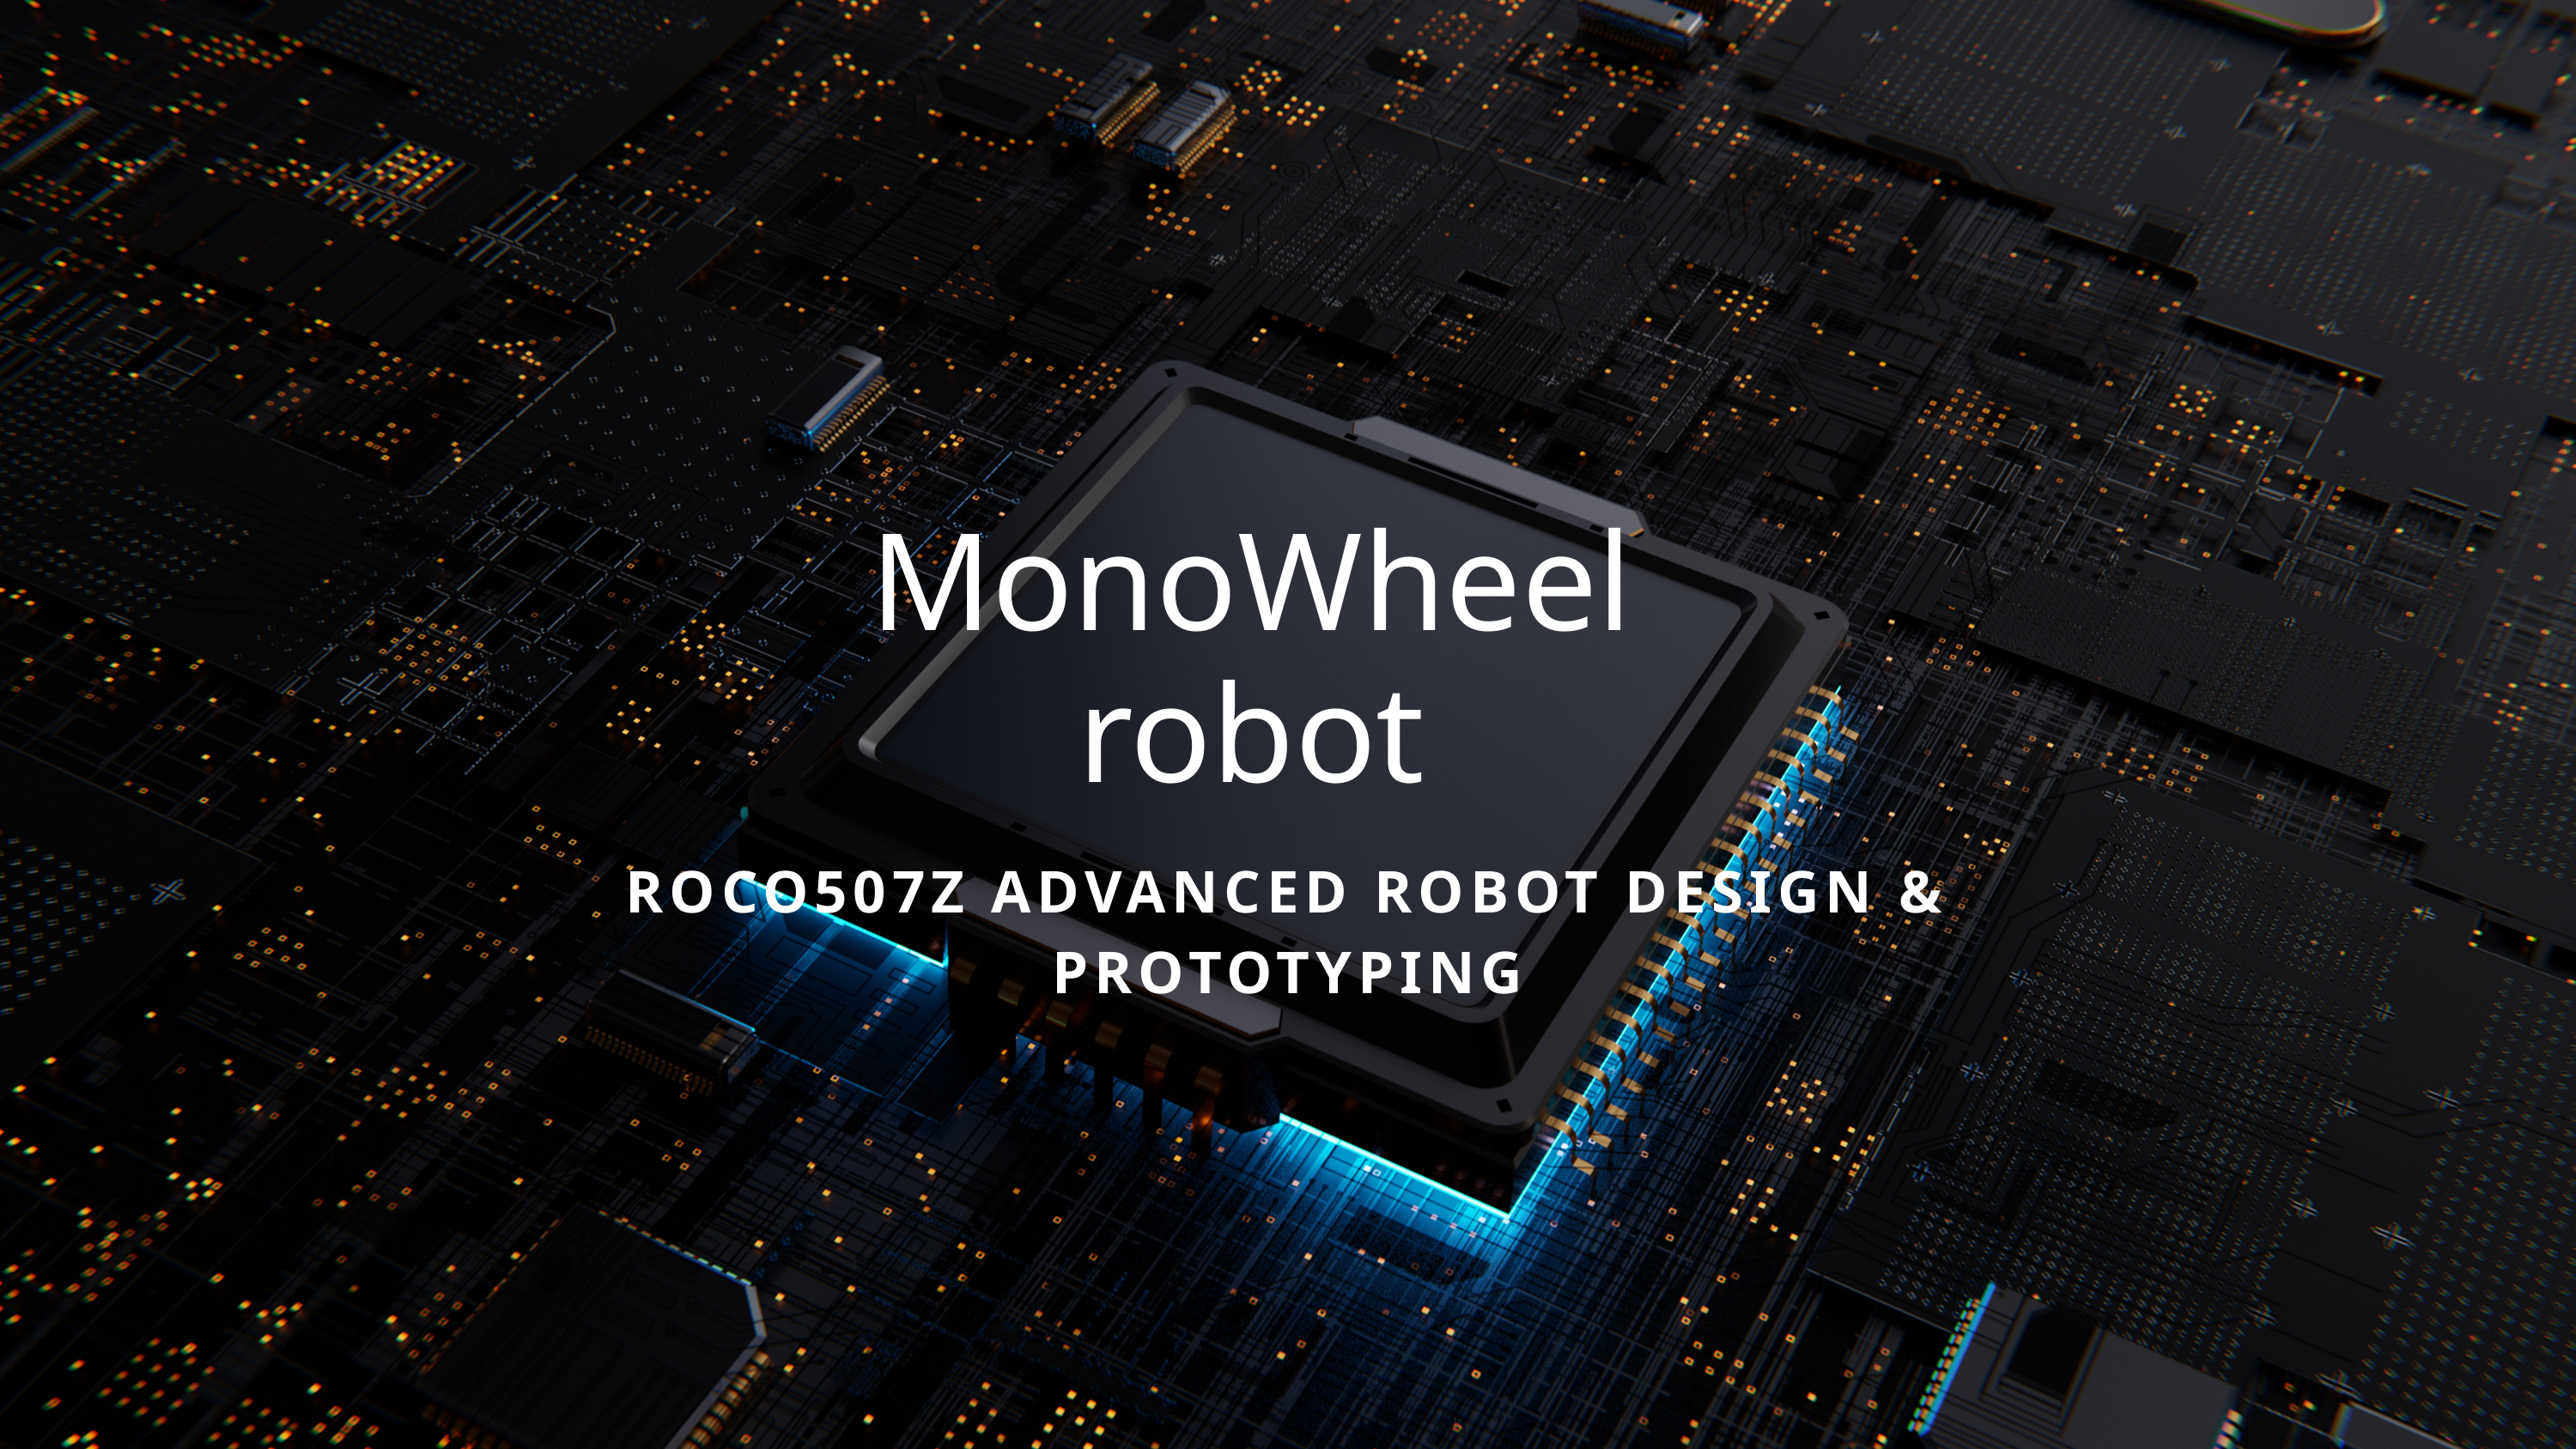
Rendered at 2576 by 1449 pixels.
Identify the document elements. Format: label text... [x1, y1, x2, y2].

text_box [0, 0, 2576, 1449]
text_box MonoWheel robot [539, 505, 1964, 810]
text_box ROCO507Z ADVANCED ROBOT DESIGN & PROTOTYPING [612, 843, 1964, 1249]
